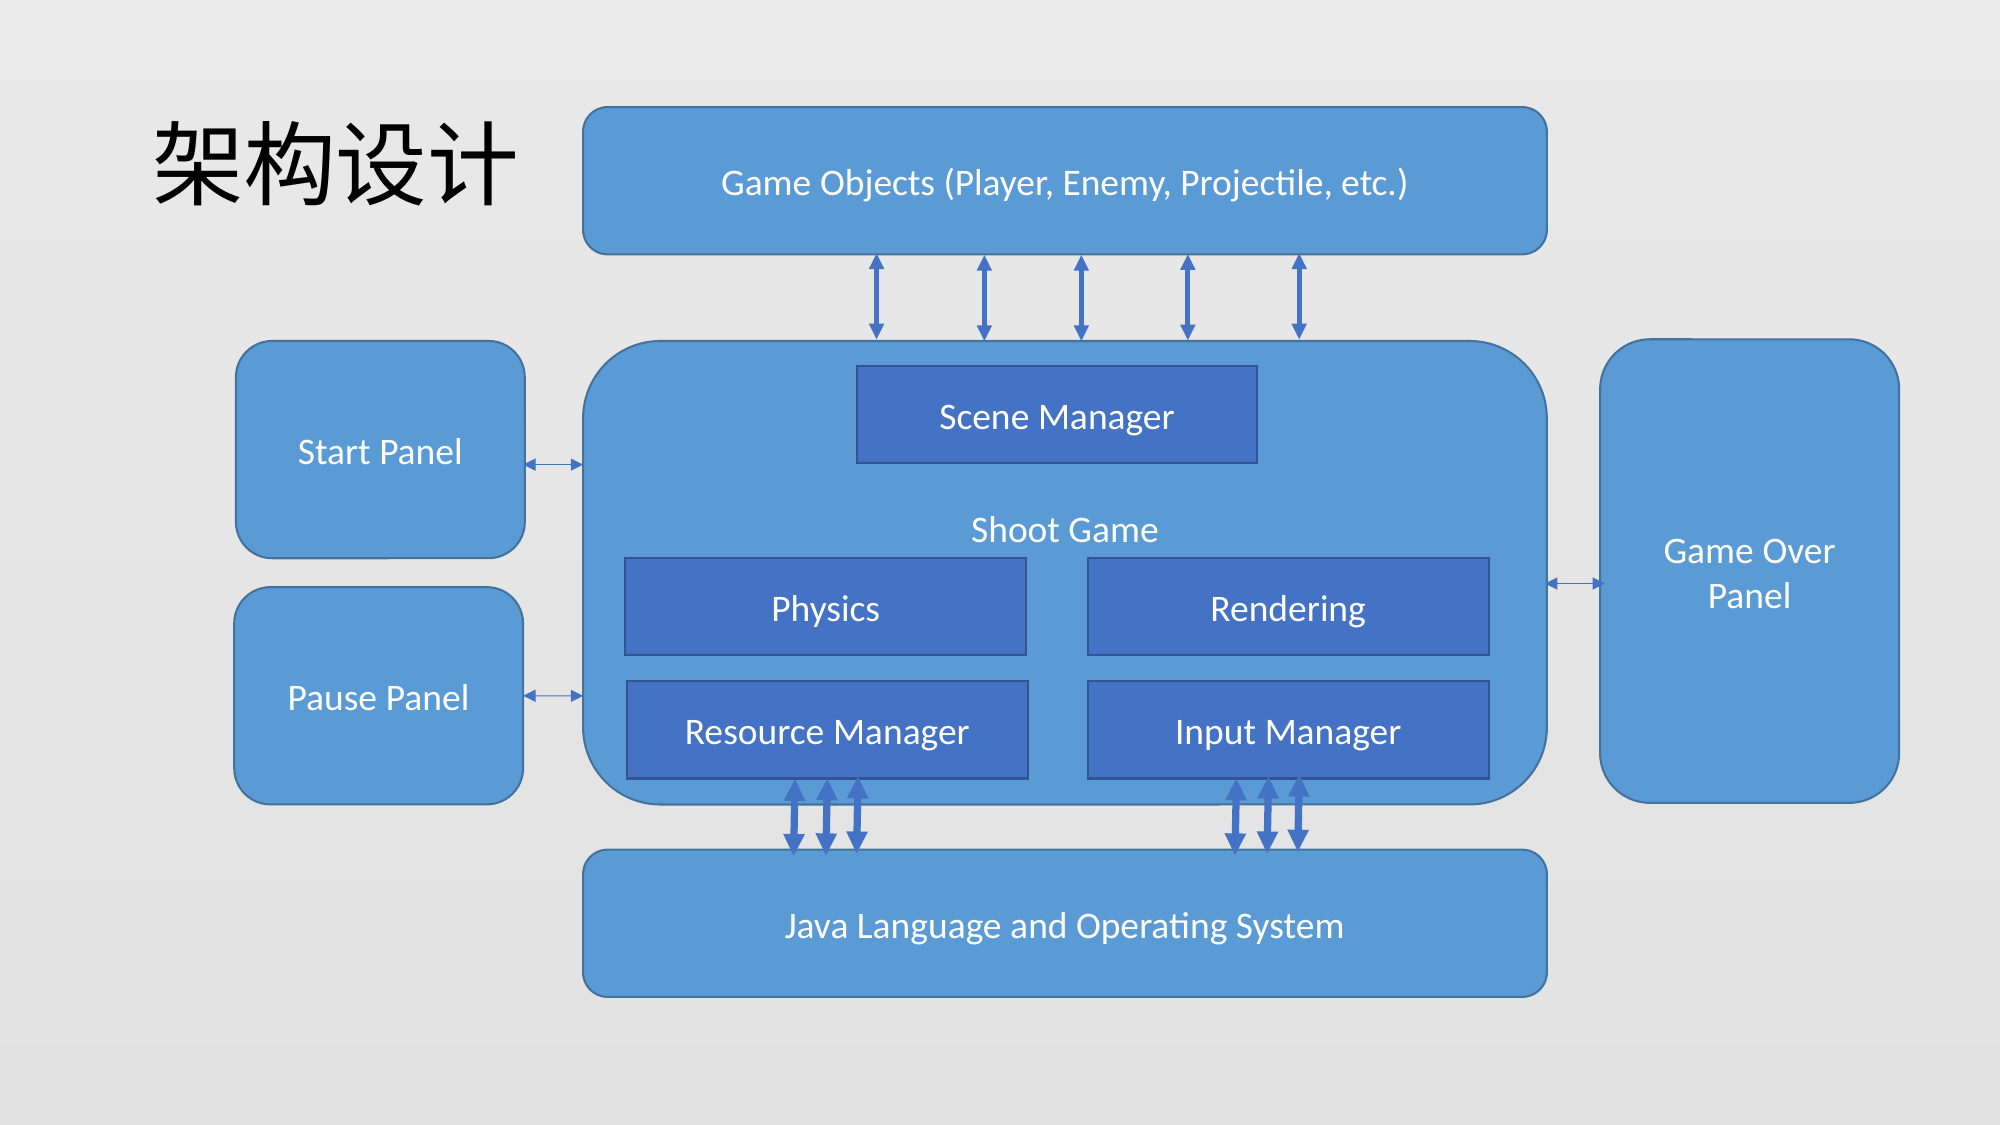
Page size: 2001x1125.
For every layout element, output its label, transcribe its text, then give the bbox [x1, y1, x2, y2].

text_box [234, 107, 1900, 997]
title 架构设计 [137, 59, 1863, 278]
